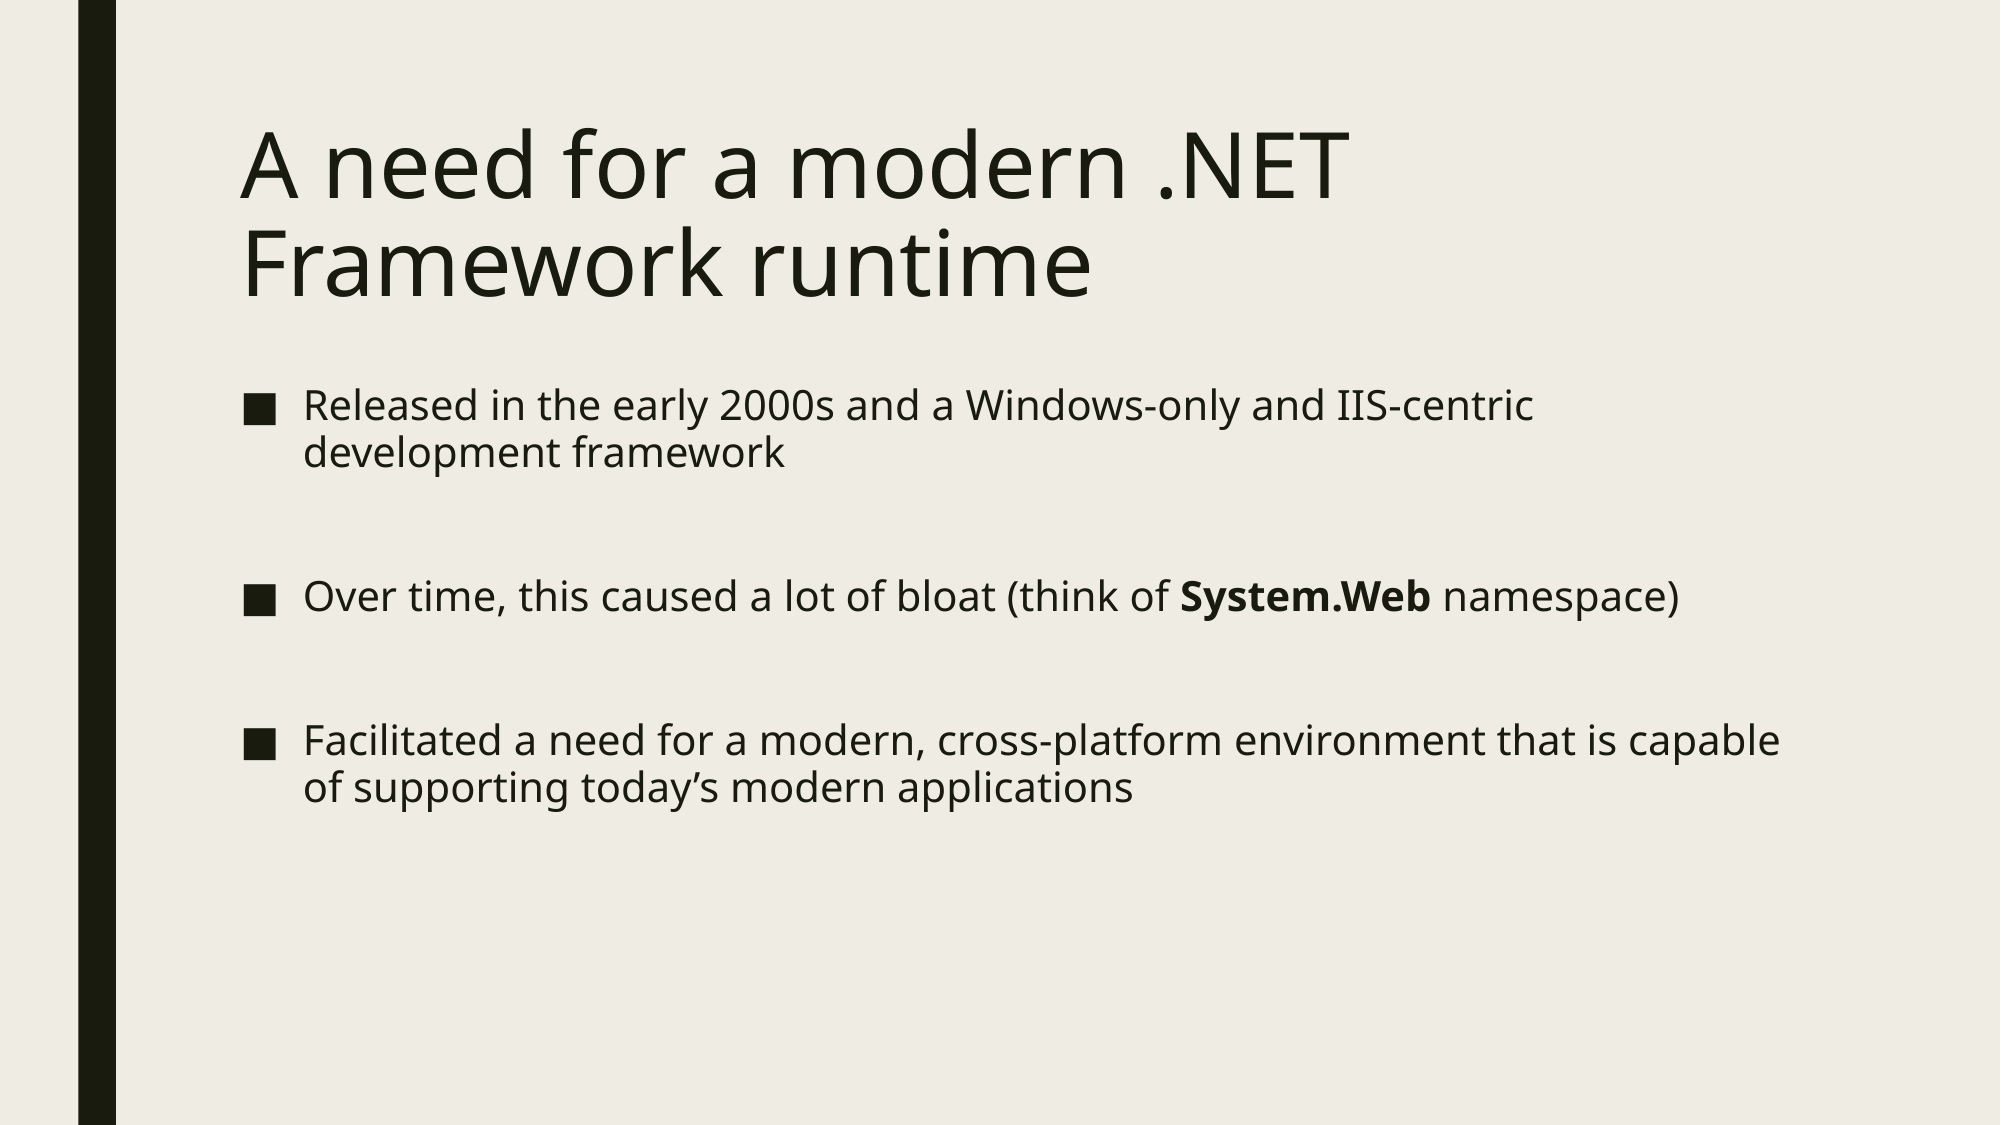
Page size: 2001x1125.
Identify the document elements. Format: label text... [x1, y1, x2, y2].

list Released in the early 2000s and a Windows-only and IIS-centric development framework Over time, this caused a lot of bloat (think of System.Web namespace) Facilitated a need for a modern, cross-platform environment that is capable of supporting today’s modern applications [225, 375, 1800, 963]
title A need for a modern .NET Framework runtime [225, 112, 1800, 357]
